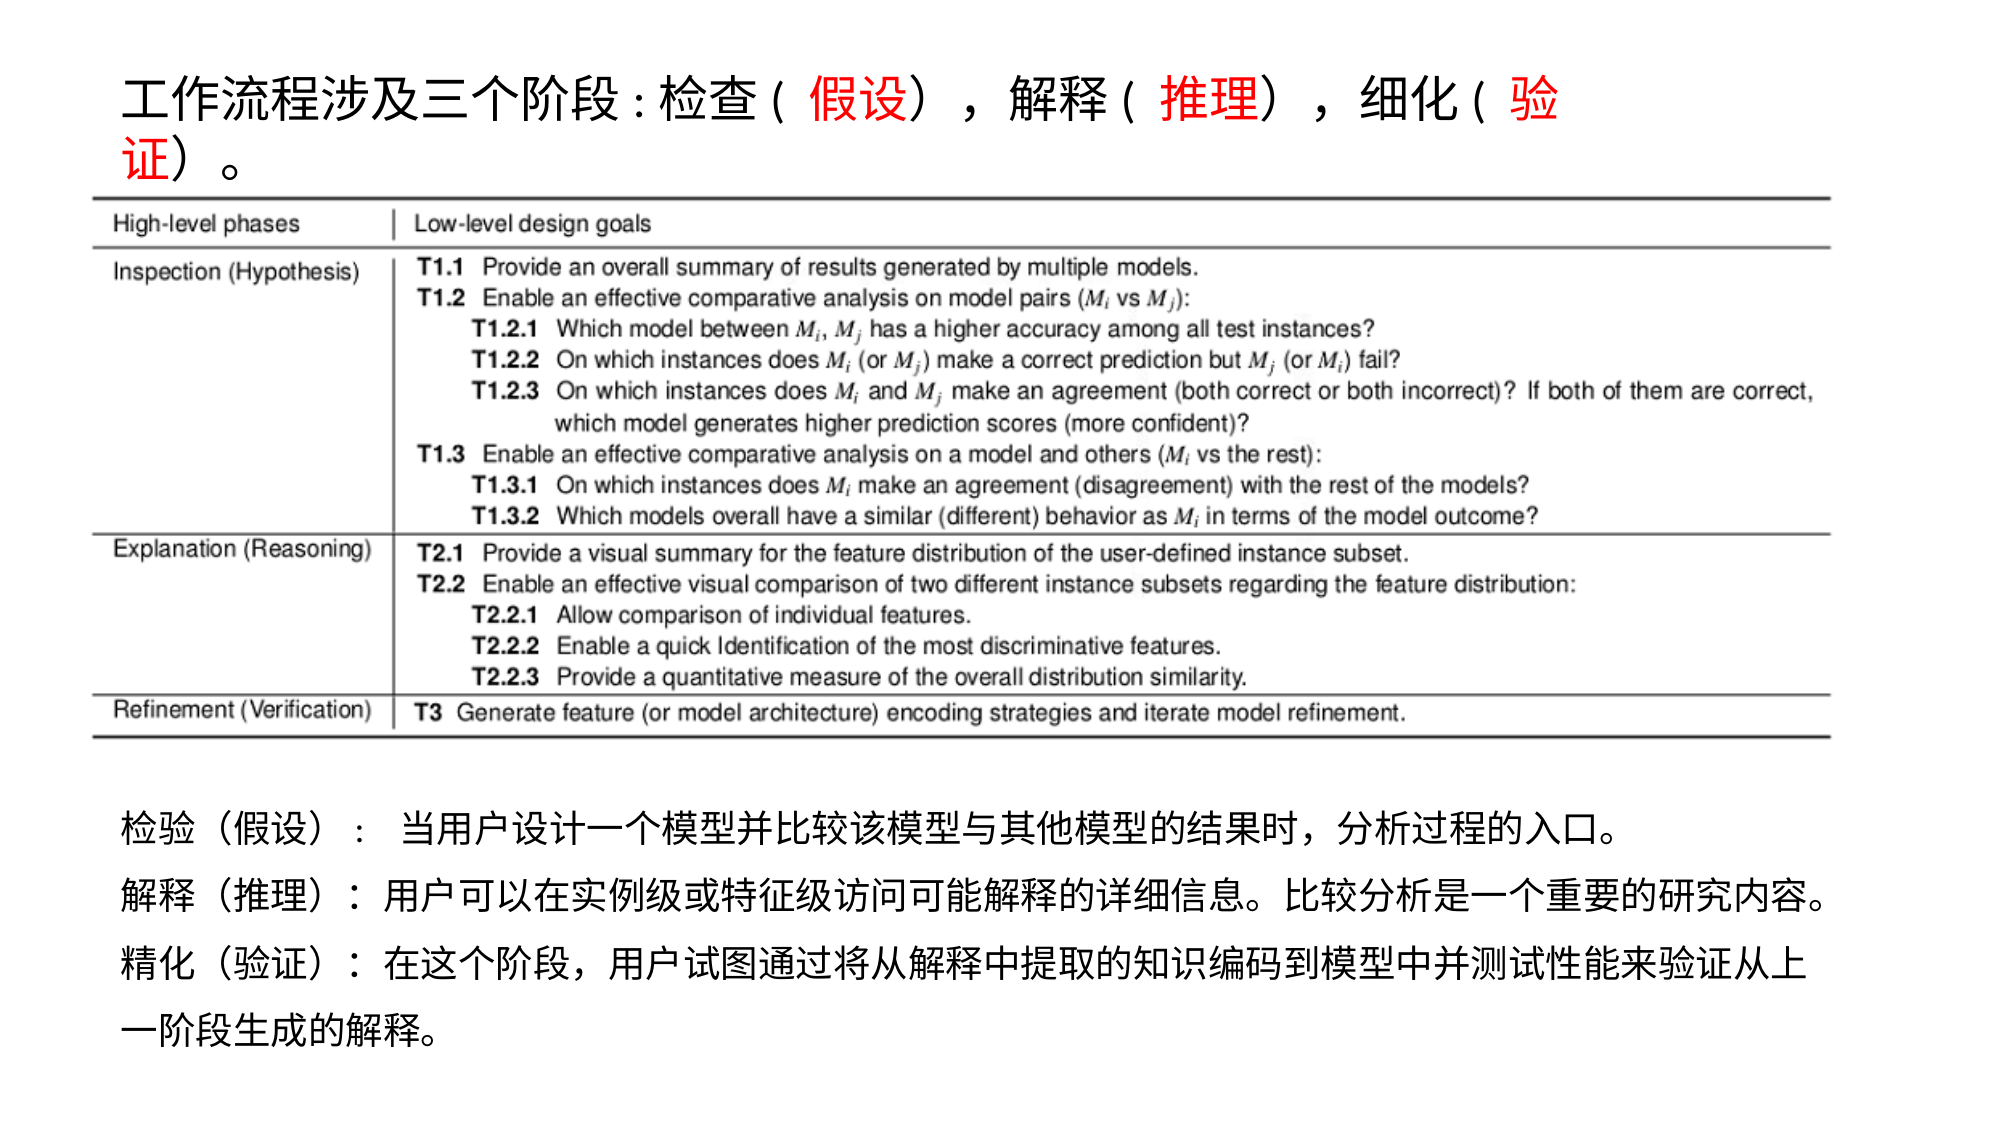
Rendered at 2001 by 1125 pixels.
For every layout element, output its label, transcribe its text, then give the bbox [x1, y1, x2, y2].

text_box 检验（假设）: 当用户设计一个模型并比较该模型与其他模型的结果时，分析过程的入口。 解释（推理）：用户可以在实例级或特征级访问可能解释的详细信息。比较分析是一个重要的研究内容。 精化（验证）：在这个阶段，用户试图通过将从解释中提取的知识编码到模型中并测试性能来验证从上一阶段生成的解释。 [105, 774, 1824, 1060]
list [71, 156, 1858, 753]
text_box 工作流程涉及三个阶段:检查( 假设），解释( 推理），细化( 验证）。 [105, 59, 1626, 156]
